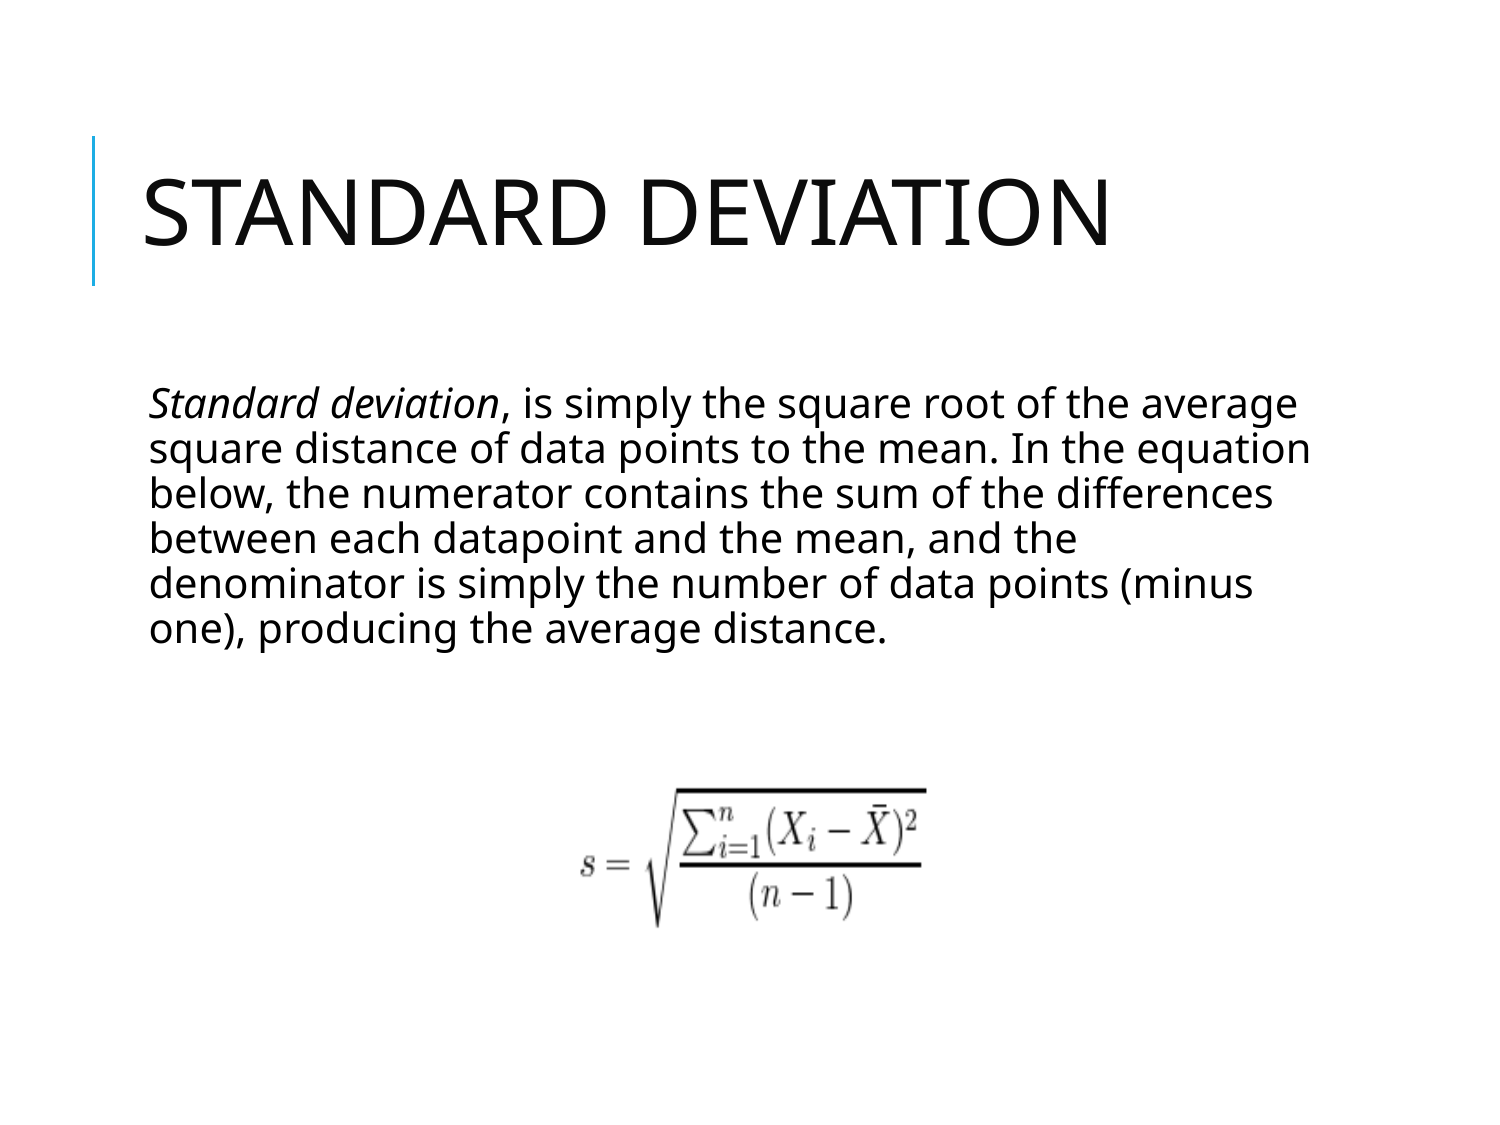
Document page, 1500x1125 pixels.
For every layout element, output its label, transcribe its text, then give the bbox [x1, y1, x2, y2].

list Standard deviation, is simply the square root of the average square distance of data points to the mean. In the equation below, the numerator contains the sum of the differences between each datapoint and the mean, and the denominator is simply the number of data points (minus one), producing the average distance. [126, 375, 1322, 1035]
picture [540, 745, 1005, 957]
title STANDARD DEVIATION [126, 96, 1322, 342]
